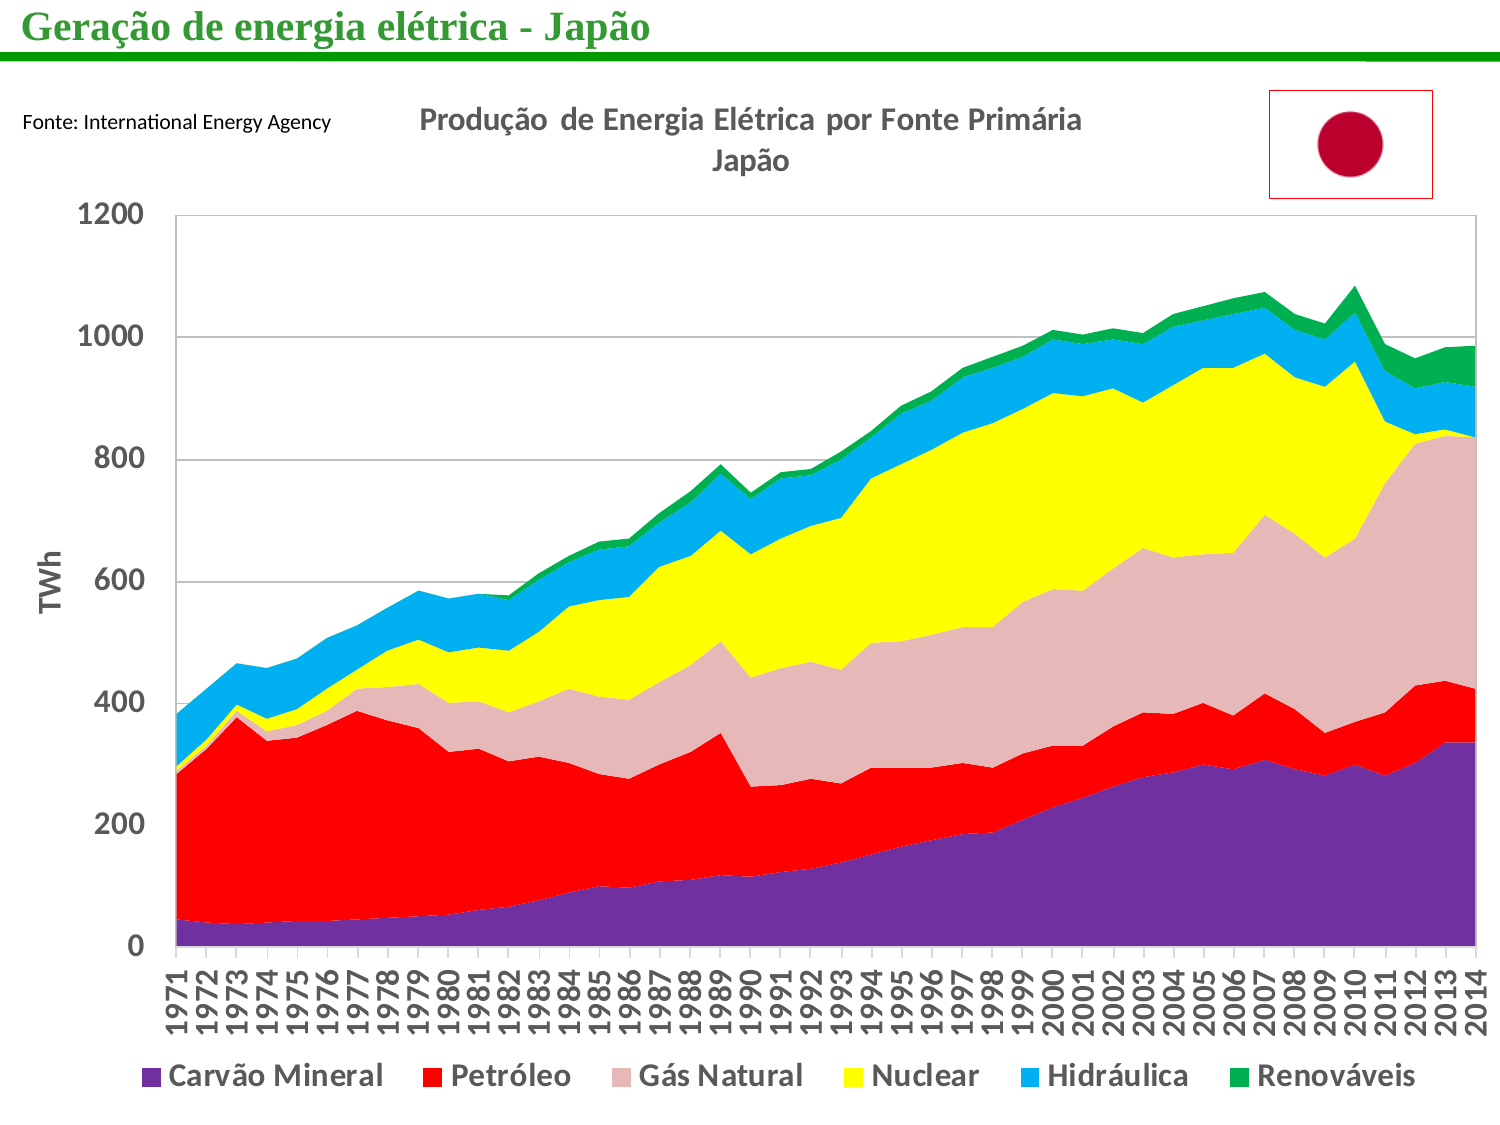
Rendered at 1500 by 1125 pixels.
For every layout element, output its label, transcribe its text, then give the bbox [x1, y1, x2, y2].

picture [2, 83, 1498, 1116]
text_box Geração de energia elétrica - Japão [5, 0, 1481, 56]
